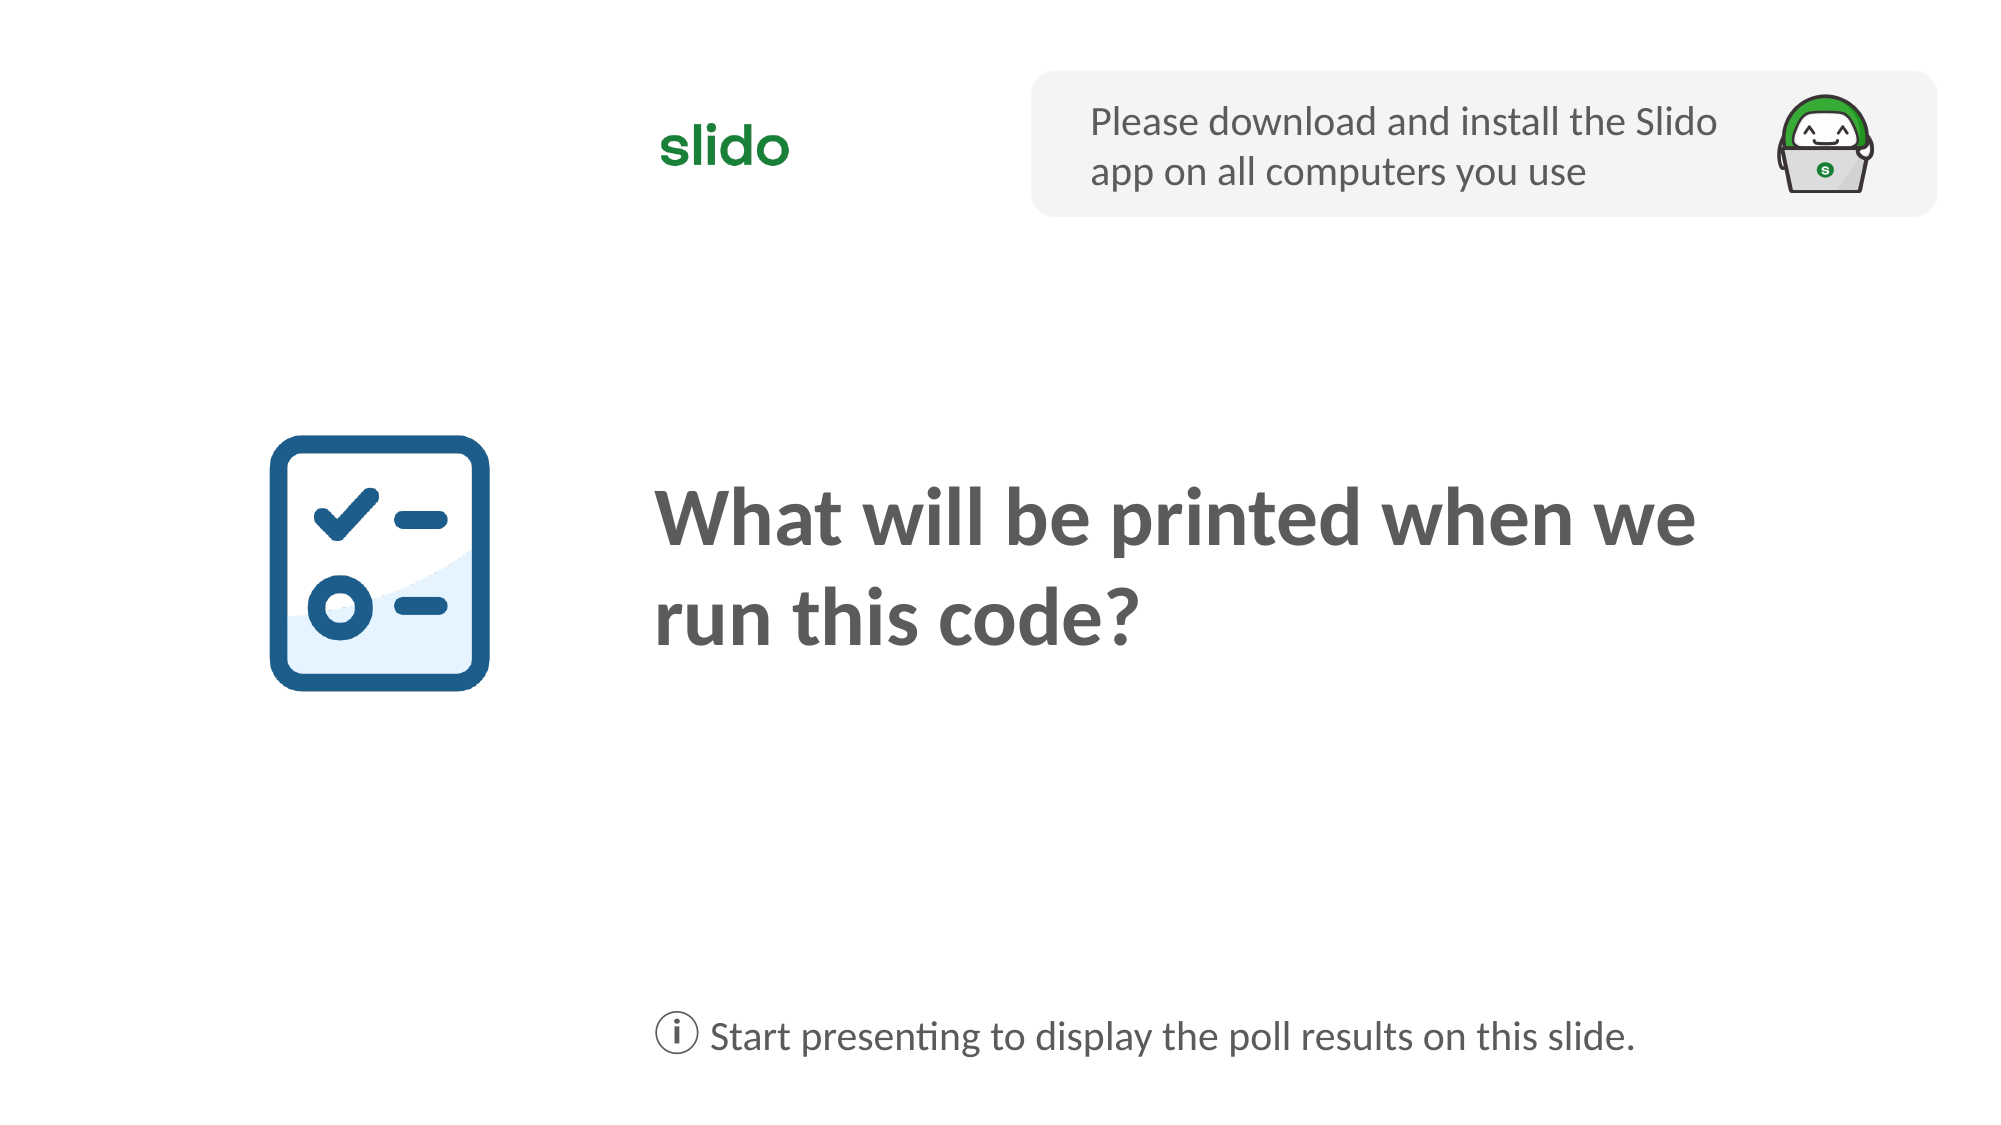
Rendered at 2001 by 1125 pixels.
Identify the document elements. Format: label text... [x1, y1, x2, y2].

text_box Please download and install the Slido app on all computers you use [1030, 69, 1939, 218]
text_box ⓘ Start presenting to display the poll results on this slide. [639, 989, 1841, 1076]
picture [1775, 94, 1874, 193]
picture [639, 101, 810, 187]
picture [189, 372, 570, 753]
text_box What will be printed when we run this code? [639, 421, 1841, 704]
